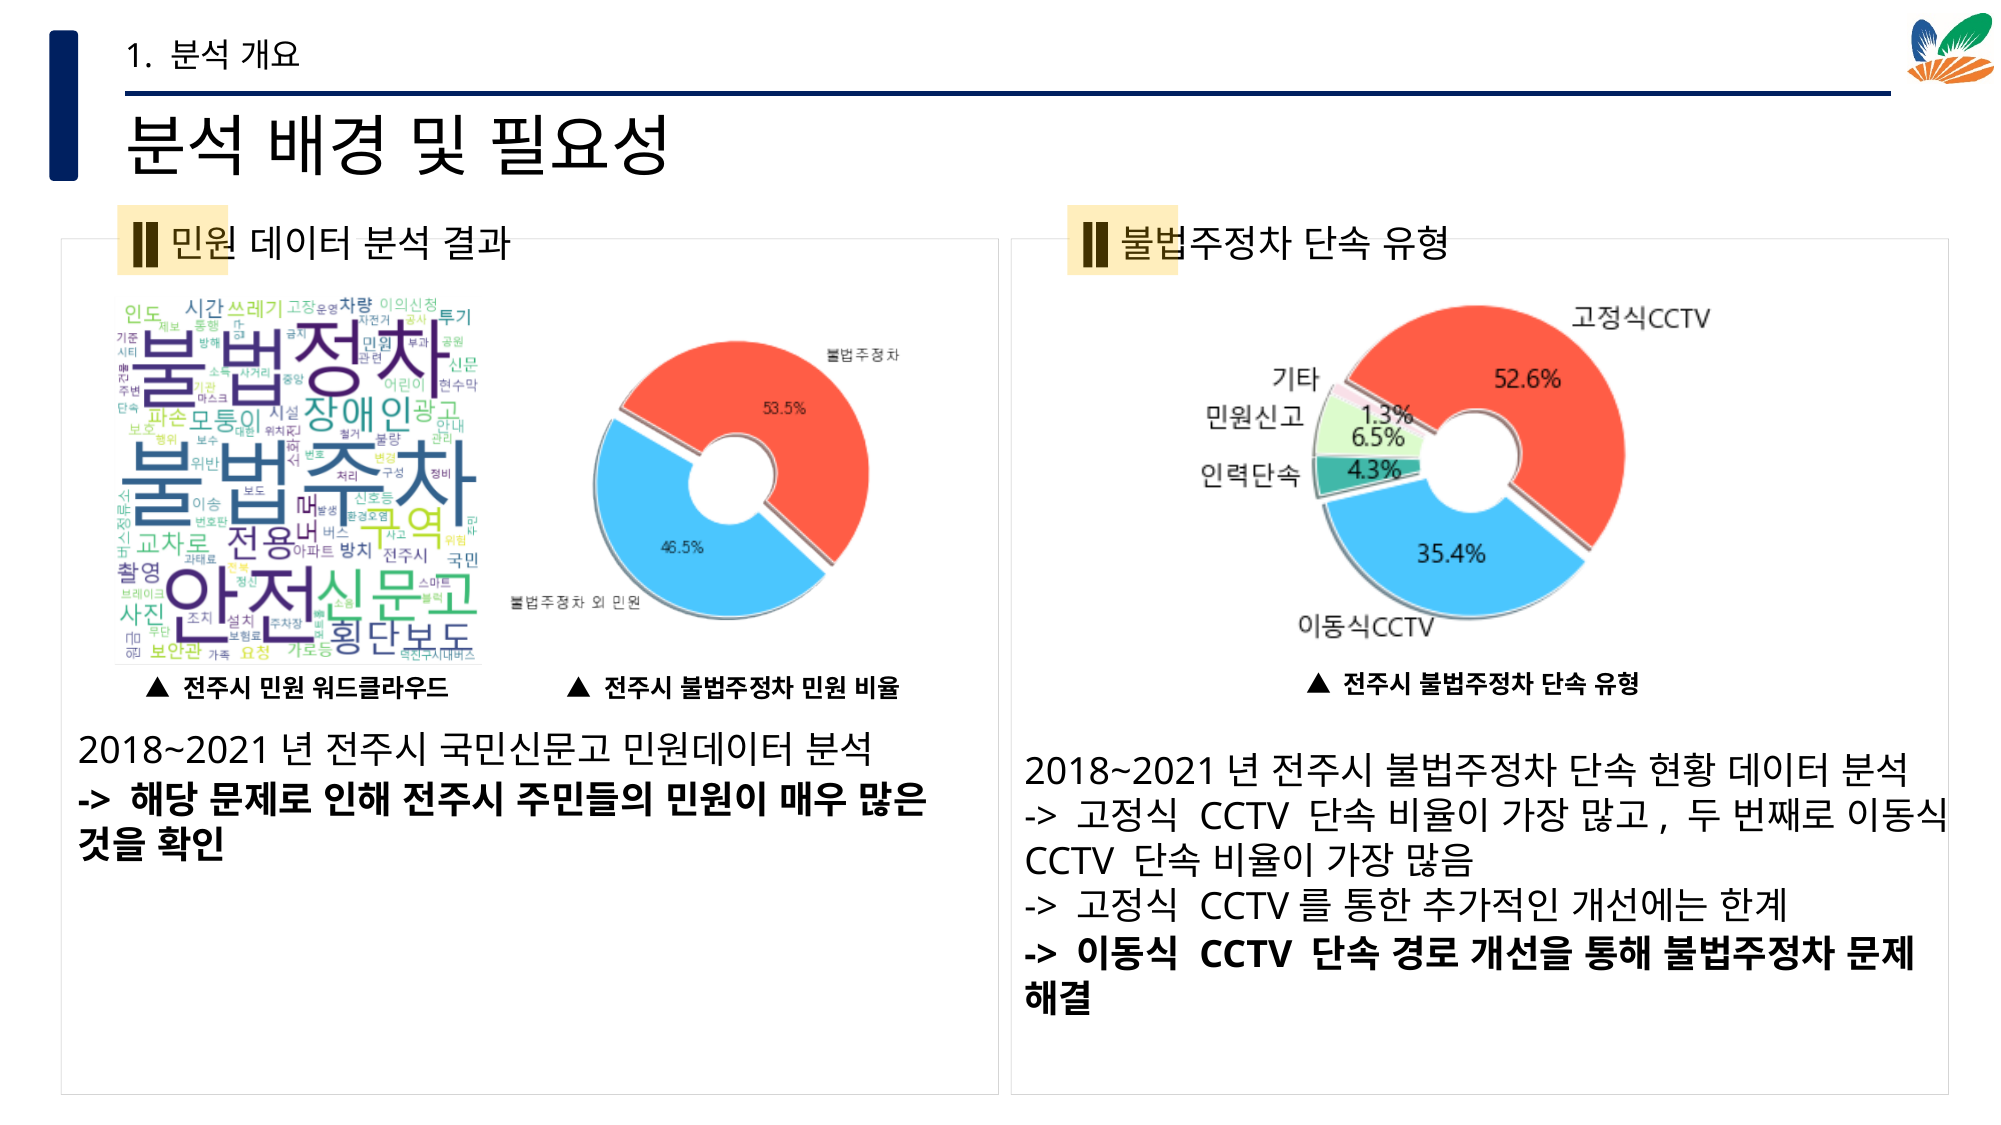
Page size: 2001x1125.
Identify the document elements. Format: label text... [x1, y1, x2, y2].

picture [1187, 263, 1722, 659]
text_box [116, 204, 229, 276]
text_box [1010, 238, 1950, 1095]
text_box ▲ 전주시 민원 워드클라우드 [145, 679, 456, 703]
picture [97, 294, 482, 679]
text_box ▲ 전주시 불법주정차 민원 비율 [566, 672, 934, 703]
text_box [48, 29, 80, 182]
text_box 1. 분석 개요 [125, 34, 681, 75]
text_box 분석 배경 및 필요성 [125, 104, 1063, 185]
text_box ▲ 전주시 불법주정차 단속 유형 [1306, 668, 1728, 699]
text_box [119, 213, 698, 279]
text_box 2018~2021년 전주시 국민신문고 민원데이터 분석 -> 해당 문제로 인해 전주시 주민들의 민원이 매우 많은 것을 확인 [77, 725, 975, 866]
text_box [1069, 213, 1648, 279]
text_box [1066, 204, 1179, 276]
picture [1907, 13, 1994, 84]
picture [502, 316, 979, 638]
text_box 2018~2021년 전주시 불법주정차 단속 현황 데이터 분석 -> 고정식 CCTV 단속 비율이 가장 많고, 두 번째로 이동식 CCTV 단속 비율이 가장 많음 -> 고정식 CCTV를 통한 추가적인 개선에는 한계 -> 이동식 CCTV 단속 경로 개선을 통해 불법주정차 문제 해결 [1024, 724, 1962, 1020]
text_box [60, 238, 1000, 1095]
